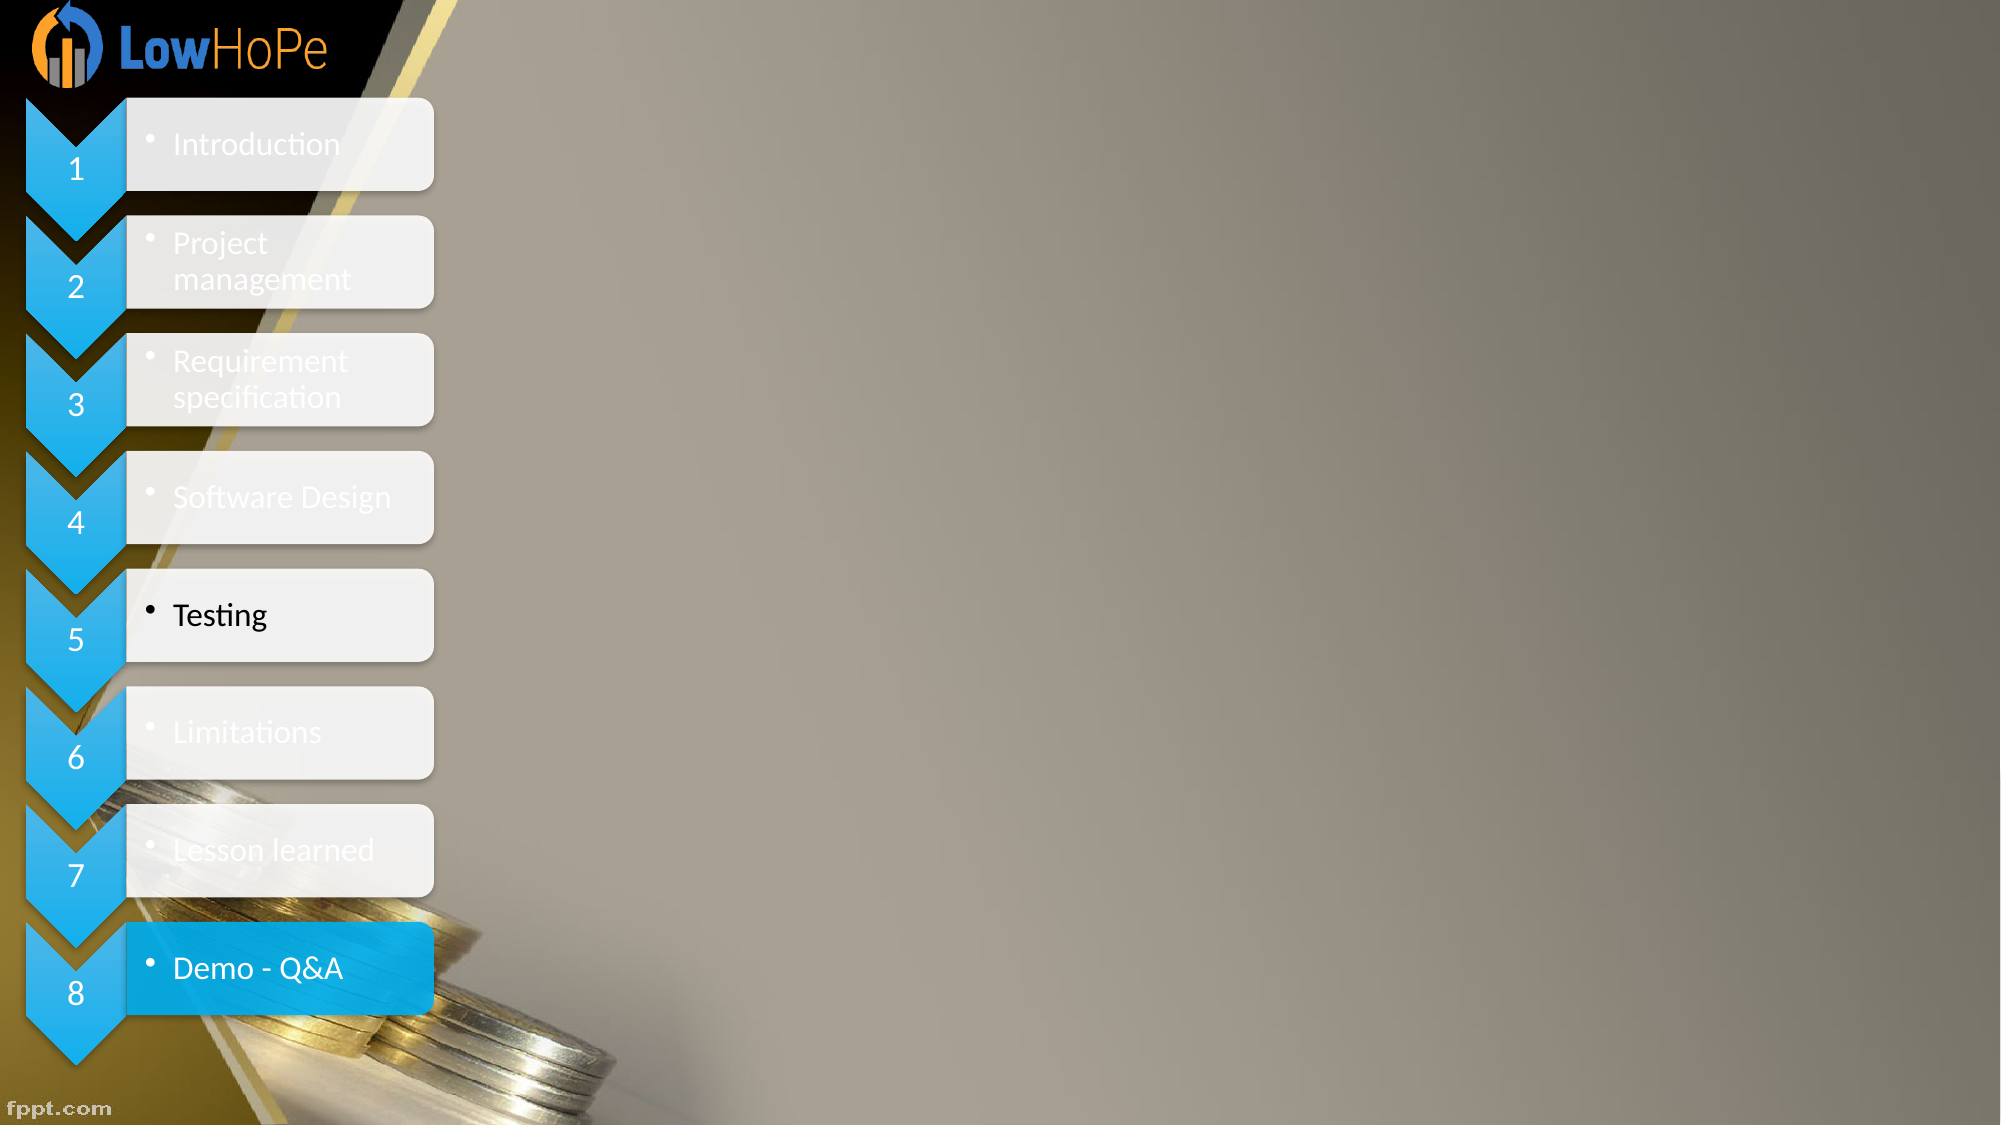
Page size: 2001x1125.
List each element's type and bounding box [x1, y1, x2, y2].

picture [0, 0, 2000, 1125]
text_box [25, 97, 434, 1066]
